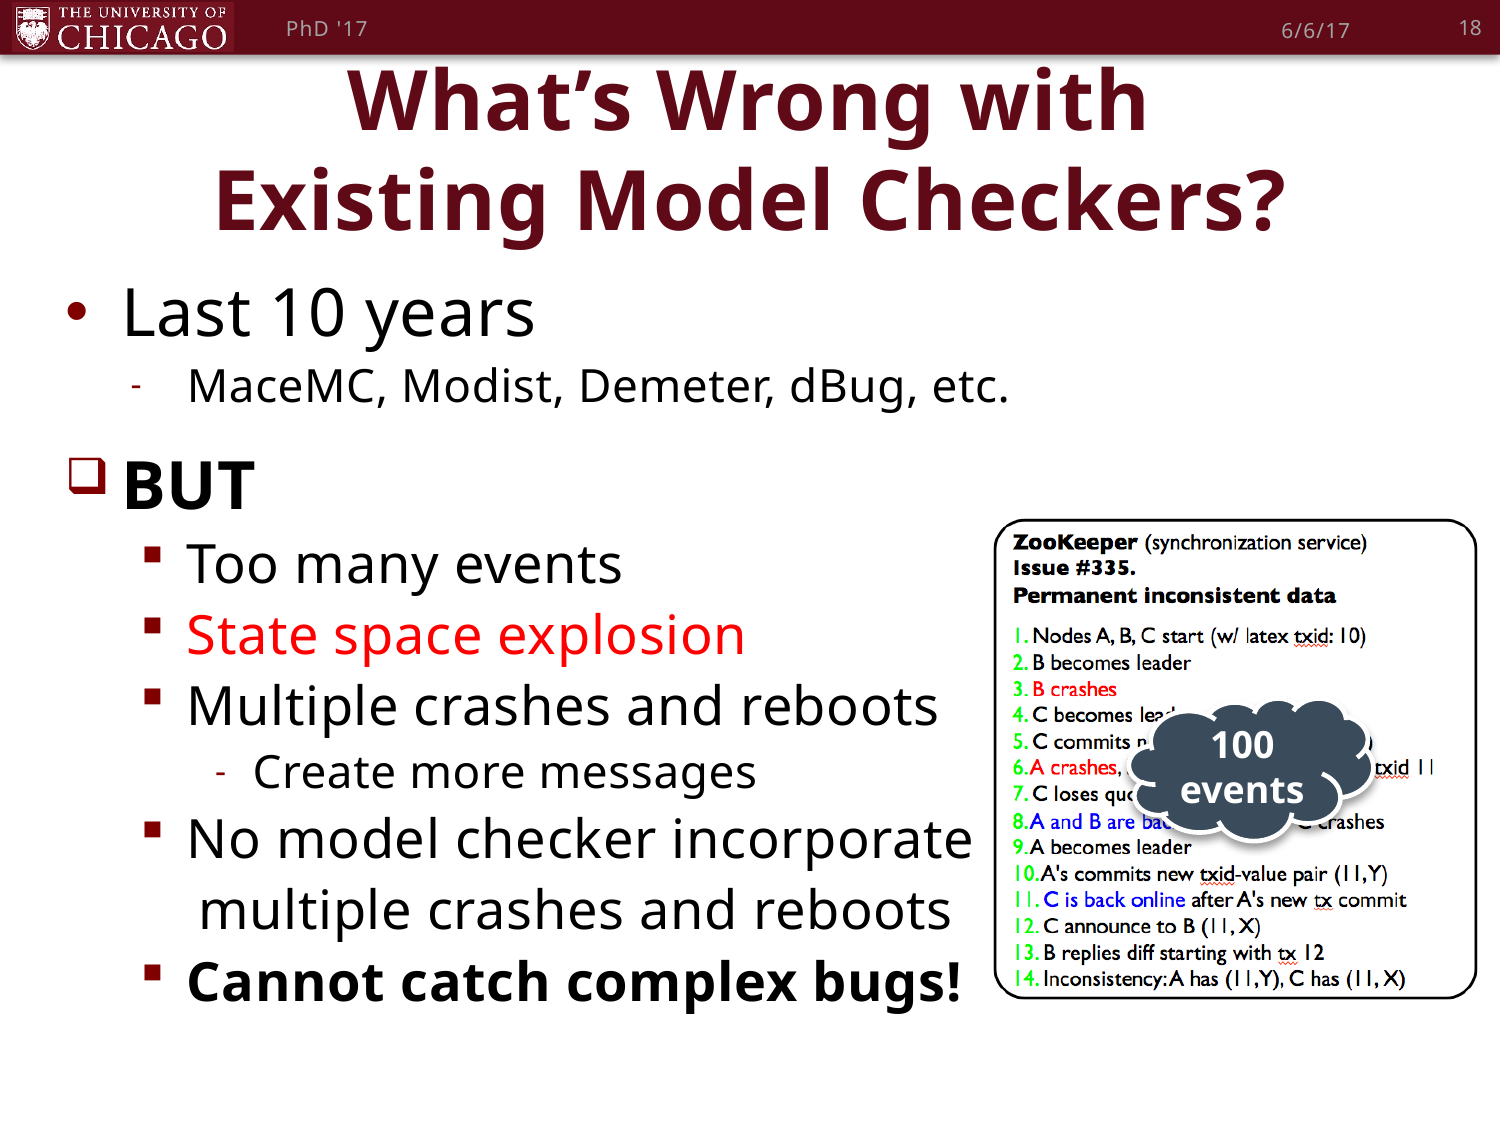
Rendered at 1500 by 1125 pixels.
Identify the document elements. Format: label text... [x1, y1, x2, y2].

slide_number 18 [1365, 0, 1497, 59]
list Last 10 years MaceMC, Modist, Demeter, dBug, etc. BUT Too many events State space explosion Multiple crashes and reboots Create more messages No model checker incorporate multiple crashes and reboots Cannot catch complex bugs! [49, 262, 1400, 1084]
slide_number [1096, 7, 1366, 52]
footer PhD '17 [270, 7, 806, 52]
title What’s Wrong with Existing Model Checkers? [0, 66, 1500, 255]
picture [12, 2, 234, 52]
picture [982, 504, 1489, 1012]
